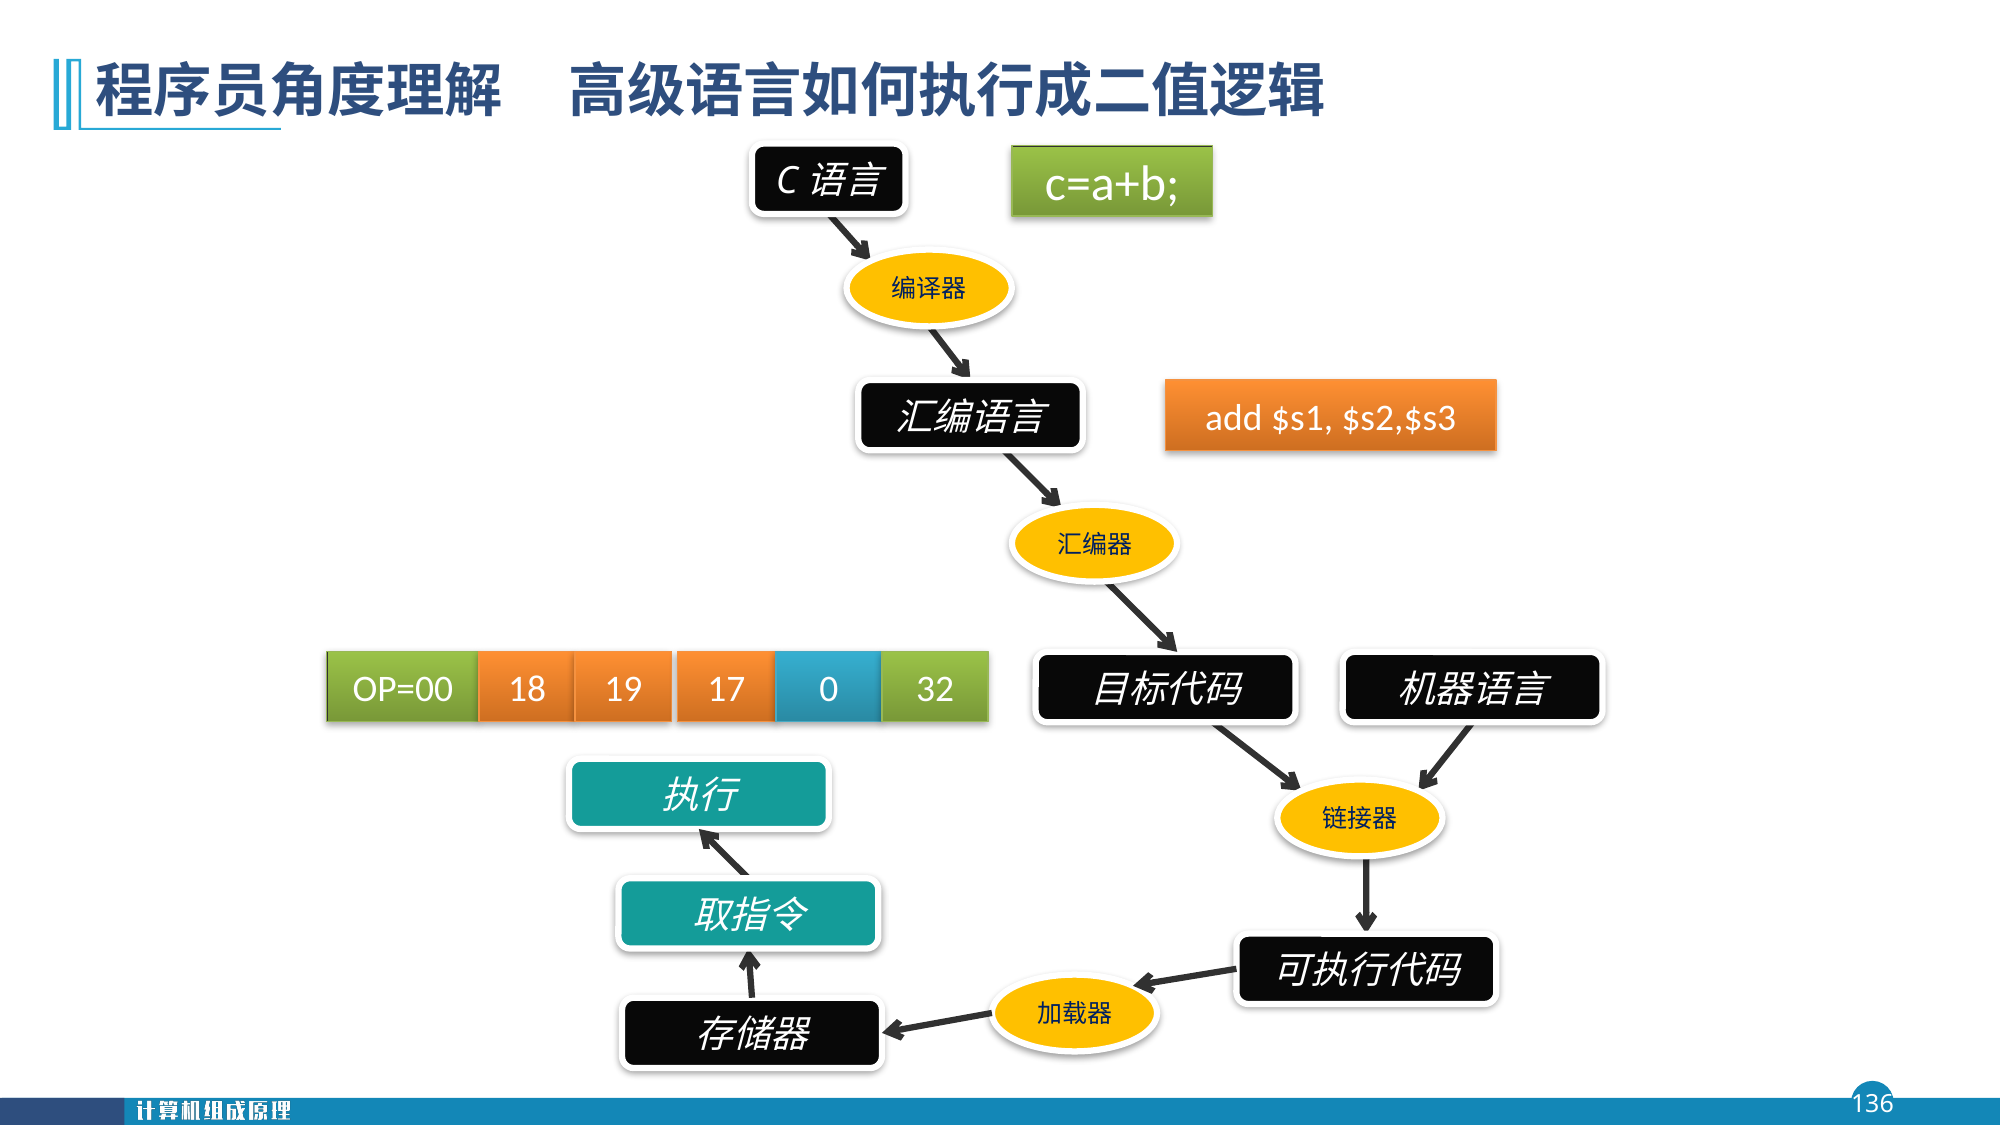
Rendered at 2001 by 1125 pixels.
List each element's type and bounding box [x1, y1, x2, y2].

text_box [1165, 380, 1497, 451]
text_box [568, 143, 1603, 1069]
text_box [677, 651, 989, 722]
text_box [1011, 145, 1213, 216]
title [80, 42, 1805, 144]
text_box [326, 651, 672, 722]
